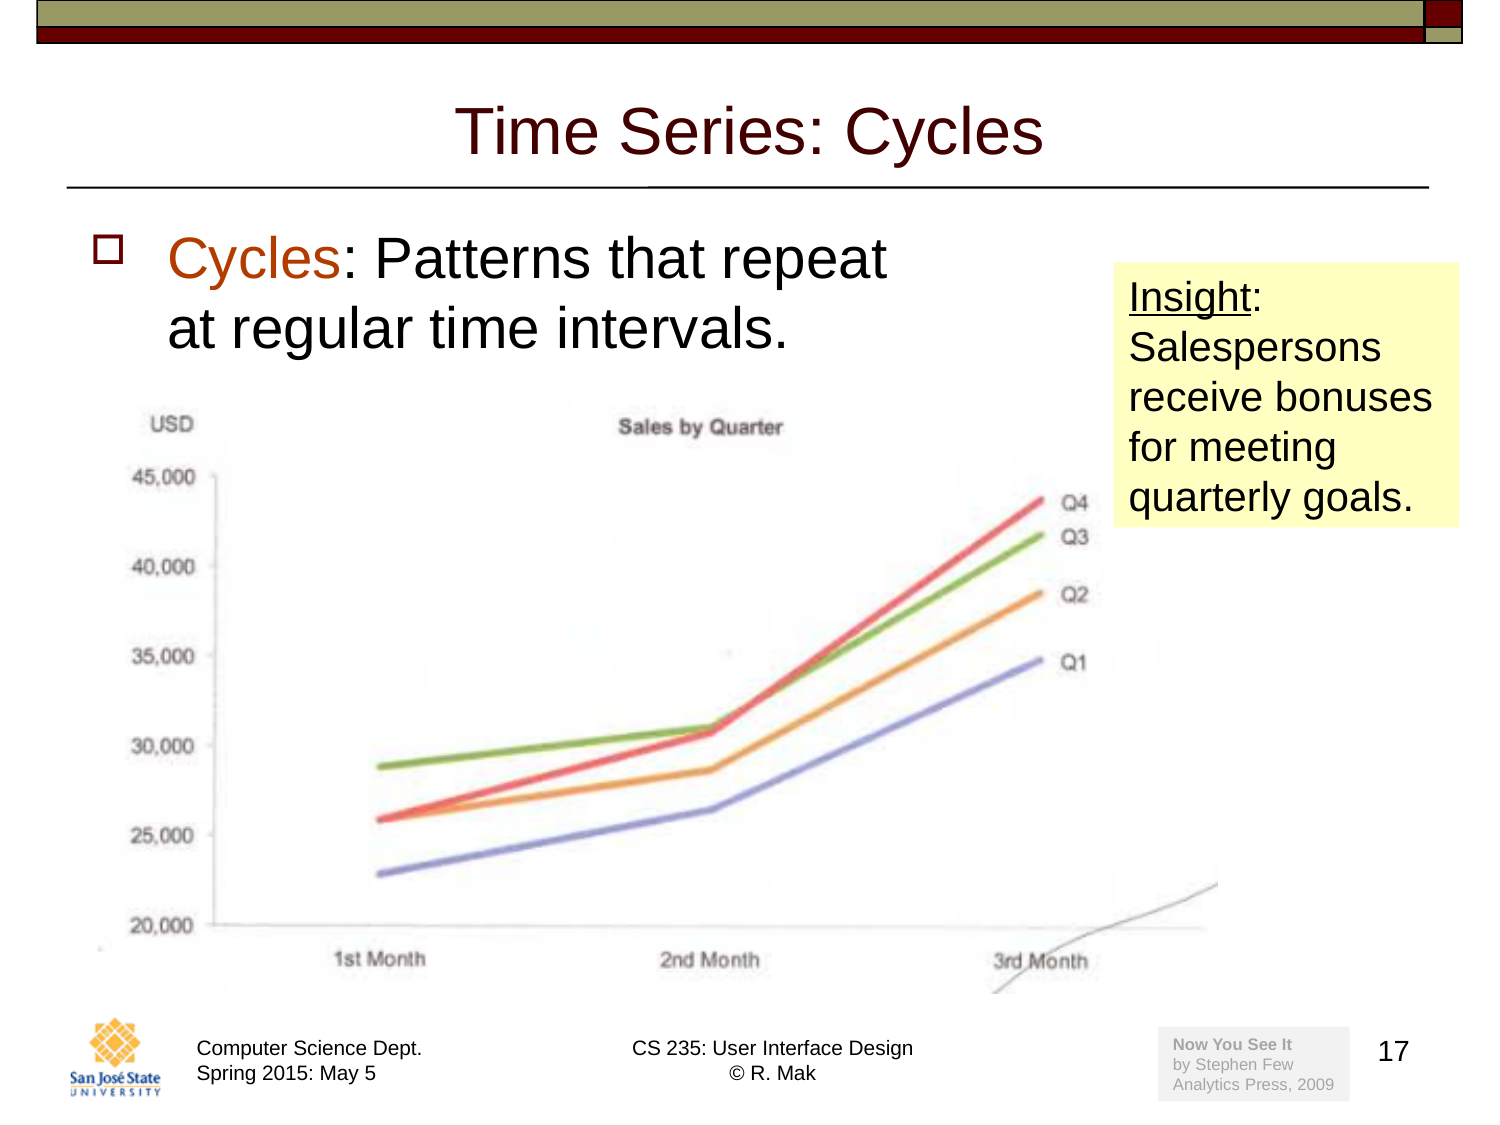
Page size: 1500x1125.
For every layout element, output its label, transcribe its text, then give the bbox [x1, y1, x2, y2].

title Time Series: Cycles [75, 67, 1425, 175]
slide_number 17 [1112, 1025, 1425, 1100]
text_box Insight: Salespersons receive bonuses for meeting quarterly goals. [1113, 262, 1460, 528]
picture [60, 1012, 166, 1112]
text_box Now You See It by Stephen Few Analytics Press, 2009 [1158, 1026, 1350, 1102]
picture [89, 397, 1218, 994]
list Cycles: Patterns that repeat at regular time intervals. [75, 212, 1425, 383]
